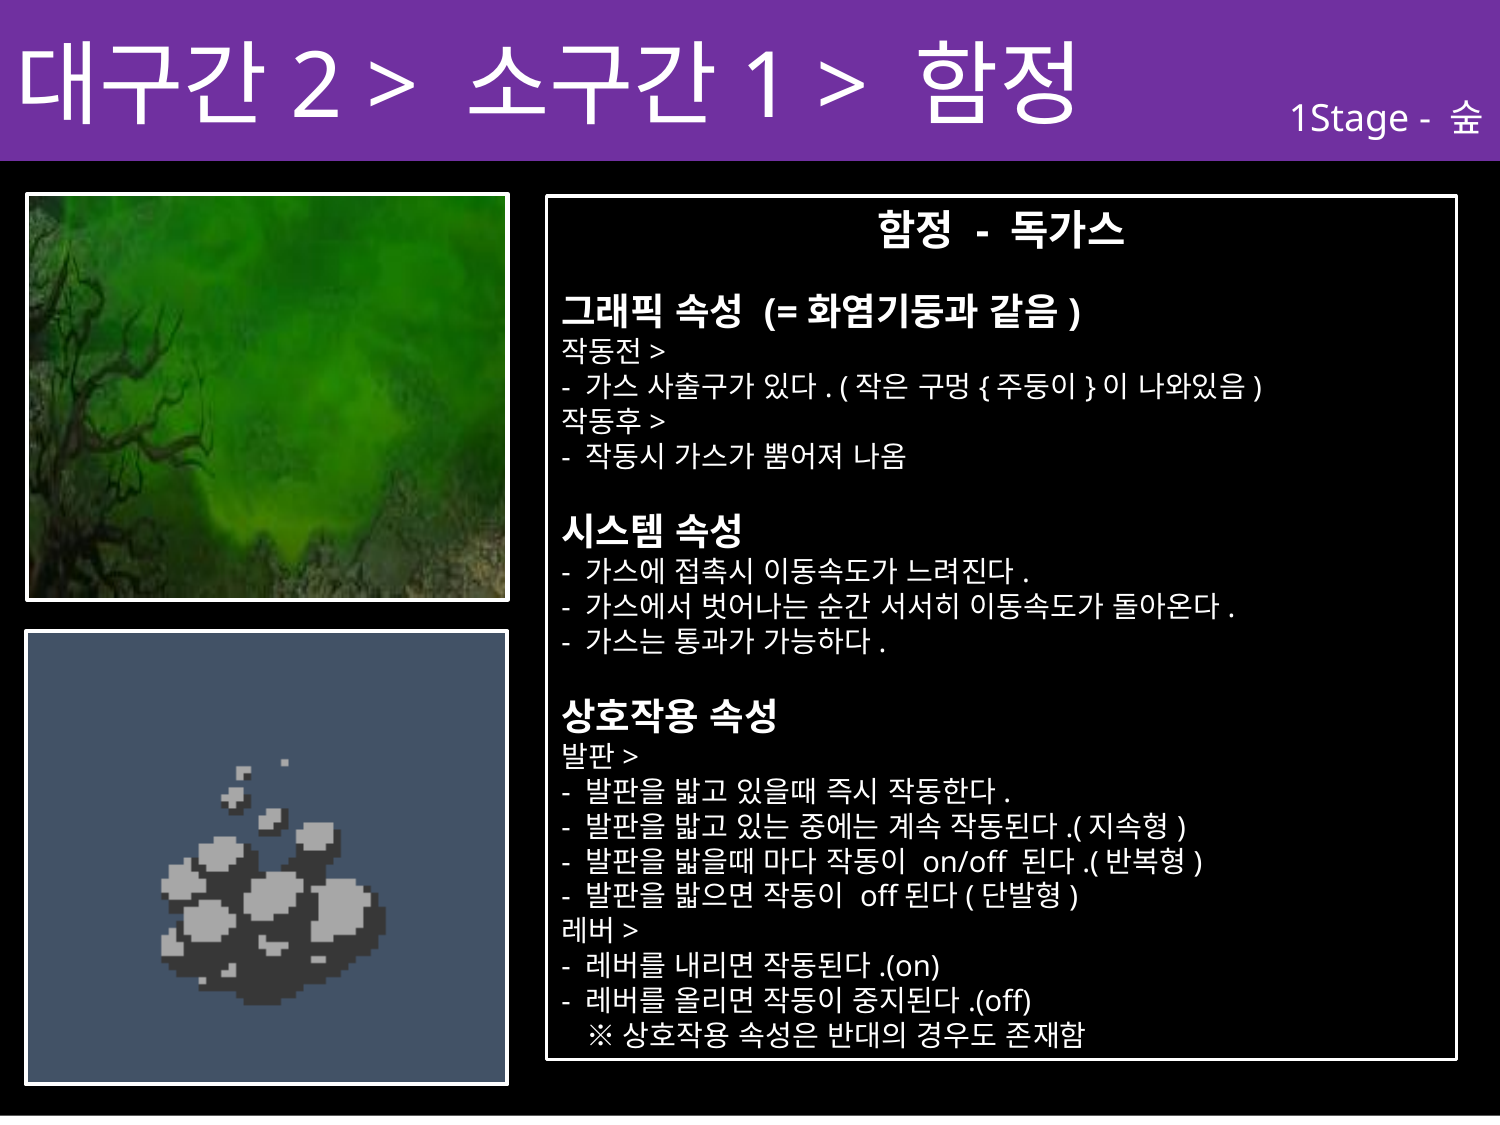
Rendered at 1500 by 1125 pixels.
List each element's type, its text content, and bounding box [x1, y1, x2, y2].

title 대구간2 > 소구간1 > 함정 [0, 0, 1500, 161]
picture [29, 195, 506, 599]
text_box [0, 161, 1500, 1116]
picture [27, 633, 506, 1083]
text_box 1Stage - 숲 [1273, 86, 1500, 146]
text_box 함정 - 독가스 그래픽 속성 (=화염기둥과 같음) 작동전> - 가스 사출구가 있다. (작은 구멍{주둥이}이 나와있음) 작동후> - 작동시 가스가 뿜어져 나옴 시스템 속성 - 가스에 접촉시 이동속도가 느려진다. - 가스에서 벗어나는 순간 서서히 이동속도가 돌아온다. - 가스는 통과가 가능하다. 상호작용 속성 발판> - 발판을 밟고 있을때 즉시 작동한다. - 발판을 밟고 있는 중에는 계속 작동된다.(지속형) - 발판을 밟을때 마다 작동이 on/off 된다.(반복형) - 발판을 밟으면 작동이 off된다(단발형) 레버> - 레버를 내리면 작동된다.(on) - 레버를 올리면 작동이 중지된다.(off) ※상호작용 속성은 반대의 경우도 존재함 [546, 195, 1457, 1060]
